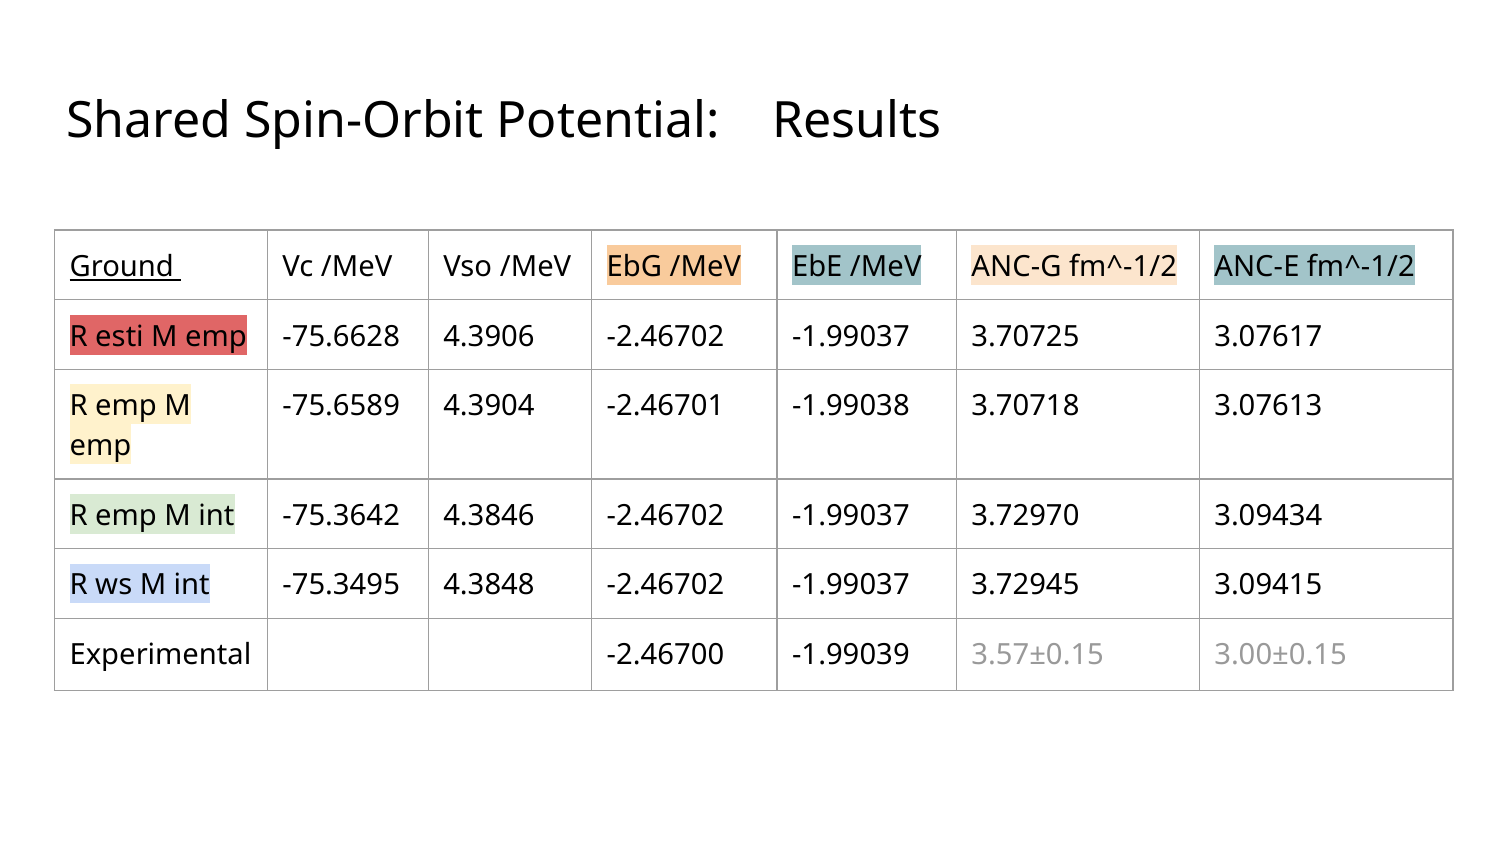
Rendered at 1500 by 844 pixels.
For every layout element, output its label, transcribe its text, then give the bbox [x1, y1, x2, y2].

text_box Shared Spin-Orbit Potential: Results [51, 72, 1245, 167]
table_cell 3.72970 [957, 480, 1199, 548]
table_header Ground [55, 231, 267, 299]
table_cell -2.46702 [592, 300, 776, 369]
table_header Vc /MeV [268, 231, 428, 299]
table_cell 3.70725 [957, 300, 1199, 369]
table_cell 3.00±0.15 [1200, 619, 1452, 690]
table_cell 3.72945 [957, 549, 1199, 618]
table_cell -1.99037 [778, 300, 956, 369]
table_cell 4.3904 [429, 370, 591, 478]
table_cell -2.46702 [592, 549, 776, 618]
table_cell 3.07613 [1200, 370, 1452, 478]
table_cell 3.09415 [1200, 549, 1452, 618]
table_cell -75.3495 [268, 549, 428, 618]
table_cell -2.46700 [592, 619, 776, 690]
table_cell -1.99039 [778, 619, 956, 690]
table_header Vso /MeV [429, 231, 591, 299]
table_cell 4.3906 [429, 300, 591, 369]
table_header ANC-G fm^-1/2 [957, 231, 1199, 299]
table_cell -75.3642 [268, 480, 428, 548]
table_cell -75.6589 [268, 370, 428, 478]
table_cell -2.46702 [592, 480, 776, 548]
table_cell 3.07617 [1200, 300, 1452, 369]
table_cell -1.99037 [778, 549, 956, 618]
table_cell [429, 619, 591, 690]
table_cell R emp M int [55, 480, 267, 548]
table_cell 3.57±0.15 [957, 619, 1199, 690]
table_cell -75.6628 [268, 300, 428, 369]
table_cell 4.3846 [429, 480, 591, 548]
table_cell 4.3848 [429, 549, 591, 618]
table_header EbE /MeV [778, 231, 956, 299]
table_header ANC-E fm^-1/2 [1200, 231, 1452, 299]
table_cell R emp M emp [55, 370, 267, 478]
table_cell -1.99037 [778, 480, 956, 548]
table_cell R ws M int [55, 549, 267, 618]
table_cell 3.70718 [957, 370, 1199, 478]
table_cell -1.99038 [778, 370, 956, 478]
table_header EbG /MeV [592, 231, 776, 299]
table_cell R esti M emp [55, 300, 267, 369]
table_cell 3.09434 [1200, 480, 1452, 548]
table_cell [268, 619, 428, 690]
table_cell -2.46701 [592, 370, 776, 478]
table_cell Experimental [55, 619, 267, 690]
